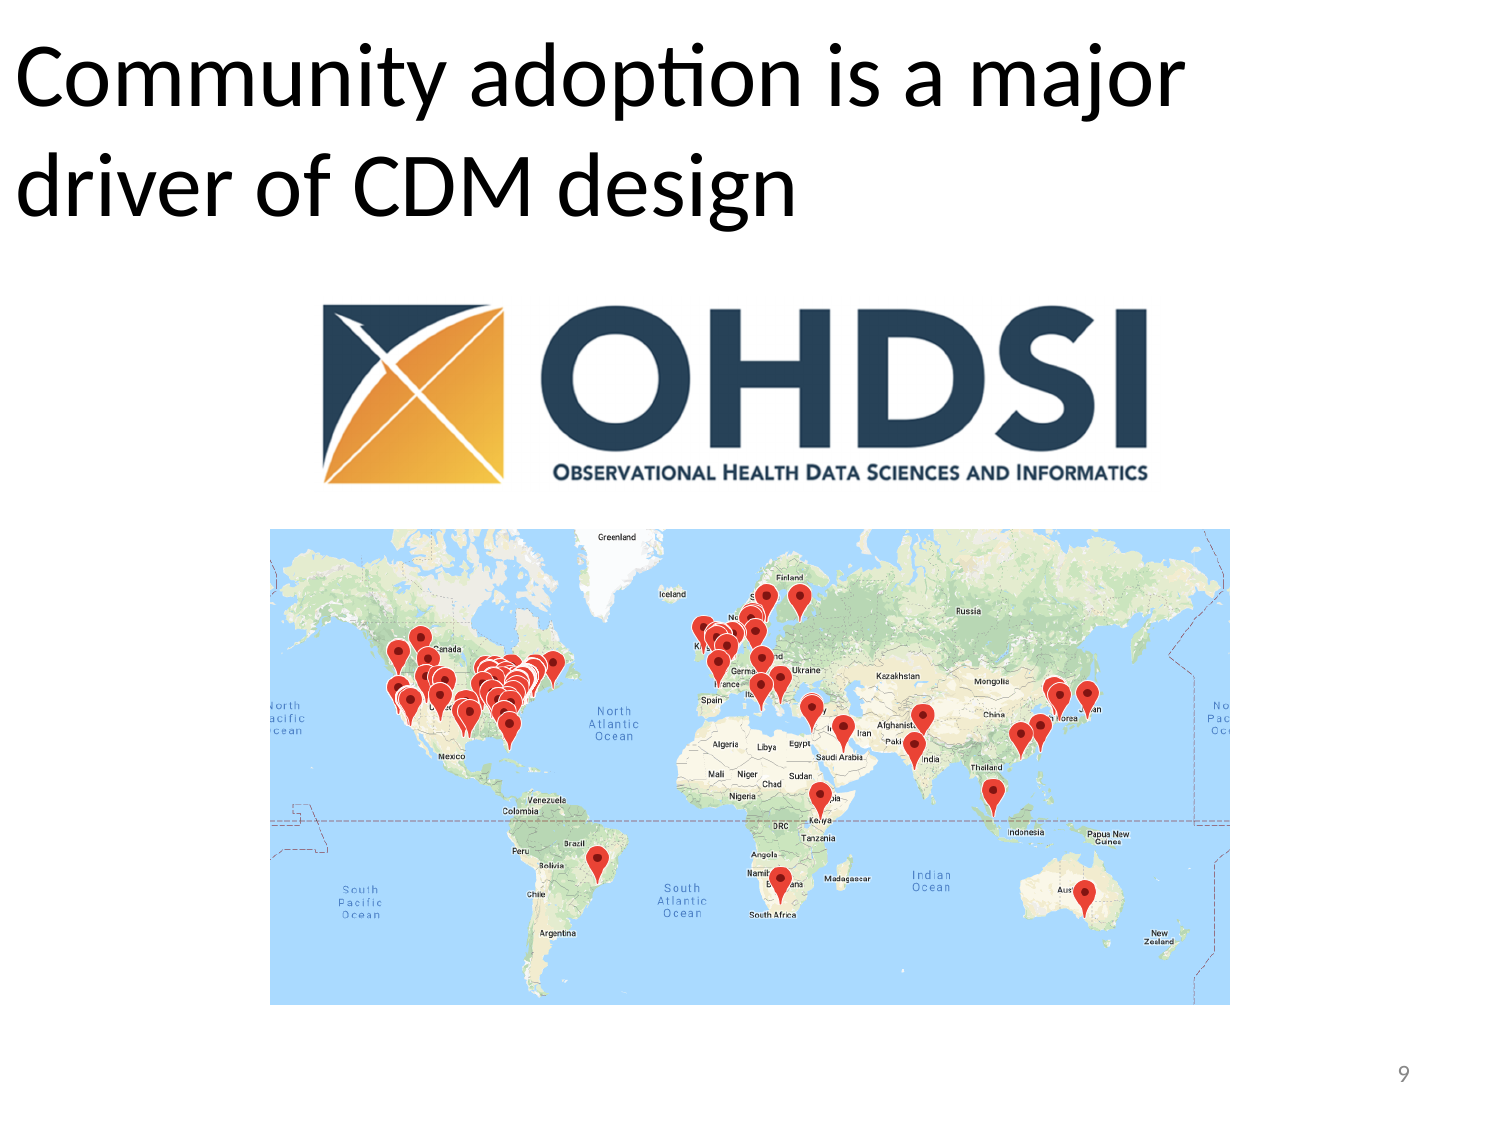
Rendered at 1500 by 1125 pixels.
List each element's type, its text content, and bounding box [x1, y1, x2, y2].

slide_number 9 [1074, 1042, 1425, 1103]
title Community adoption is a major driver of CDM design [0, 0, 1425, 188]
picture [314, 296, 1161, 493]
picture [269, 529, 1231, 1006]
